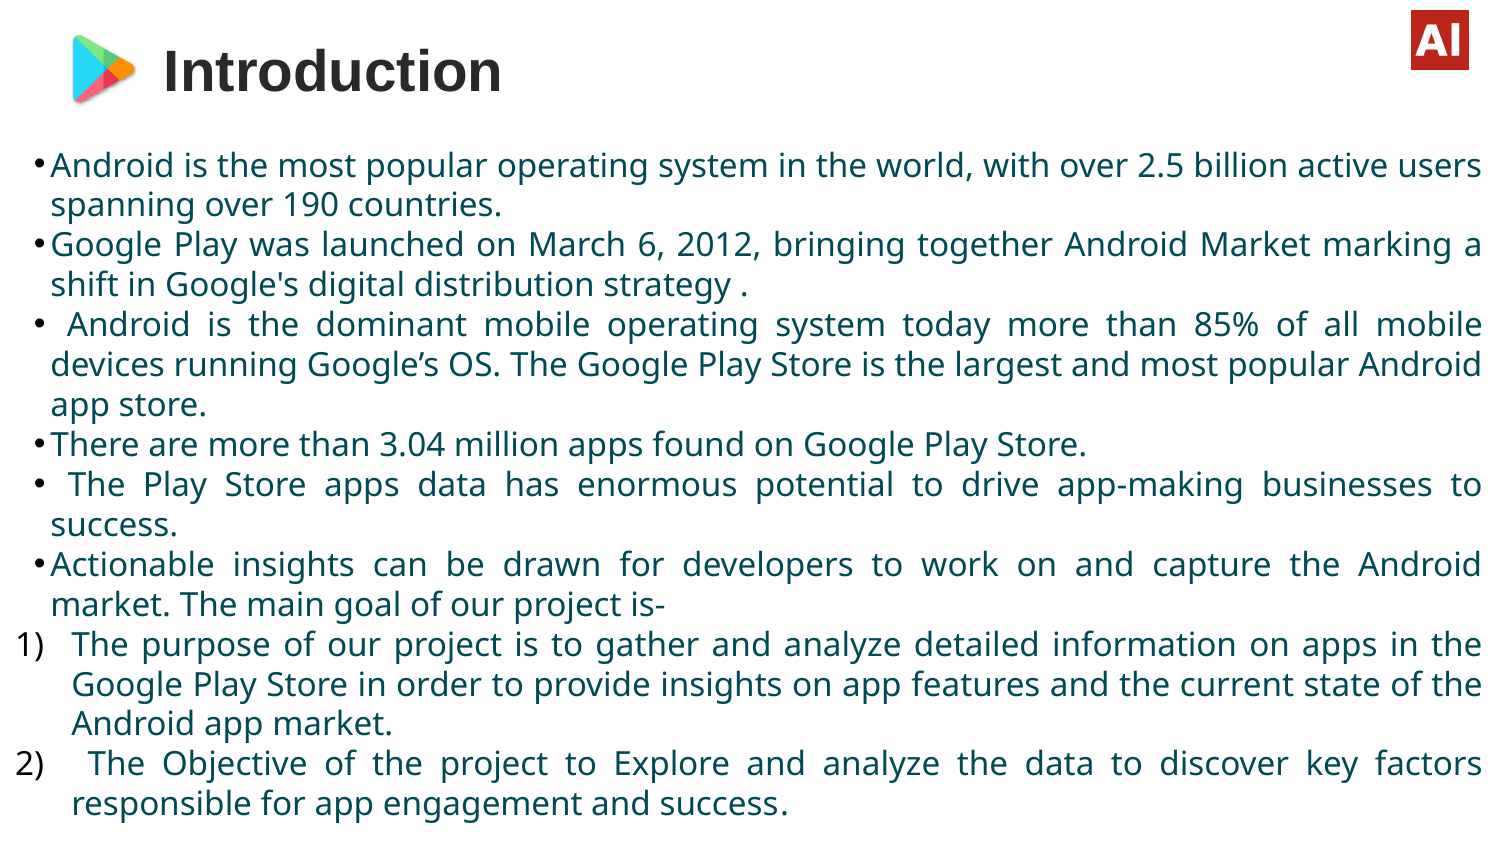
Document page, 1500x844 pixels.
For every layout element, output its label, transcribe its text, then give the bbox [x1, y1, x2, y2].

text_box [63, 31, 144, 109]
text_box Android is the most popular operating system in the world, with over 2.5 billion active users spanning over 190 countries. Google Play was launched on March 6, 2012, bringing together Android Market marking a shift in Google's digital distribution strategy . Android is the dominant mobile operating system today more than 85% of all mobile devices running Google’s OS. The Google Play Store is the largest and most popular Android app store. There are more than 3.04 million apps found on Google Play Store. The Play Store apps data has enormous potential to drive app-making businesses to success. Actionable insights can be drawn for developers to work on and capture the Android market. The main goal of our project is- The purpose of our project is to gather and analyze detailed information on apps in the Google Play Store in order to provide insights on app features and the current state of the Android app market. The Objective of the project to Explore and analyze the data to discover key factors responsible for app engagement and success. [0, 136, 1500, 844]
picture [1411, 10, 1469, 70]
text_box Introduction [148, 25, 1174, 102]
